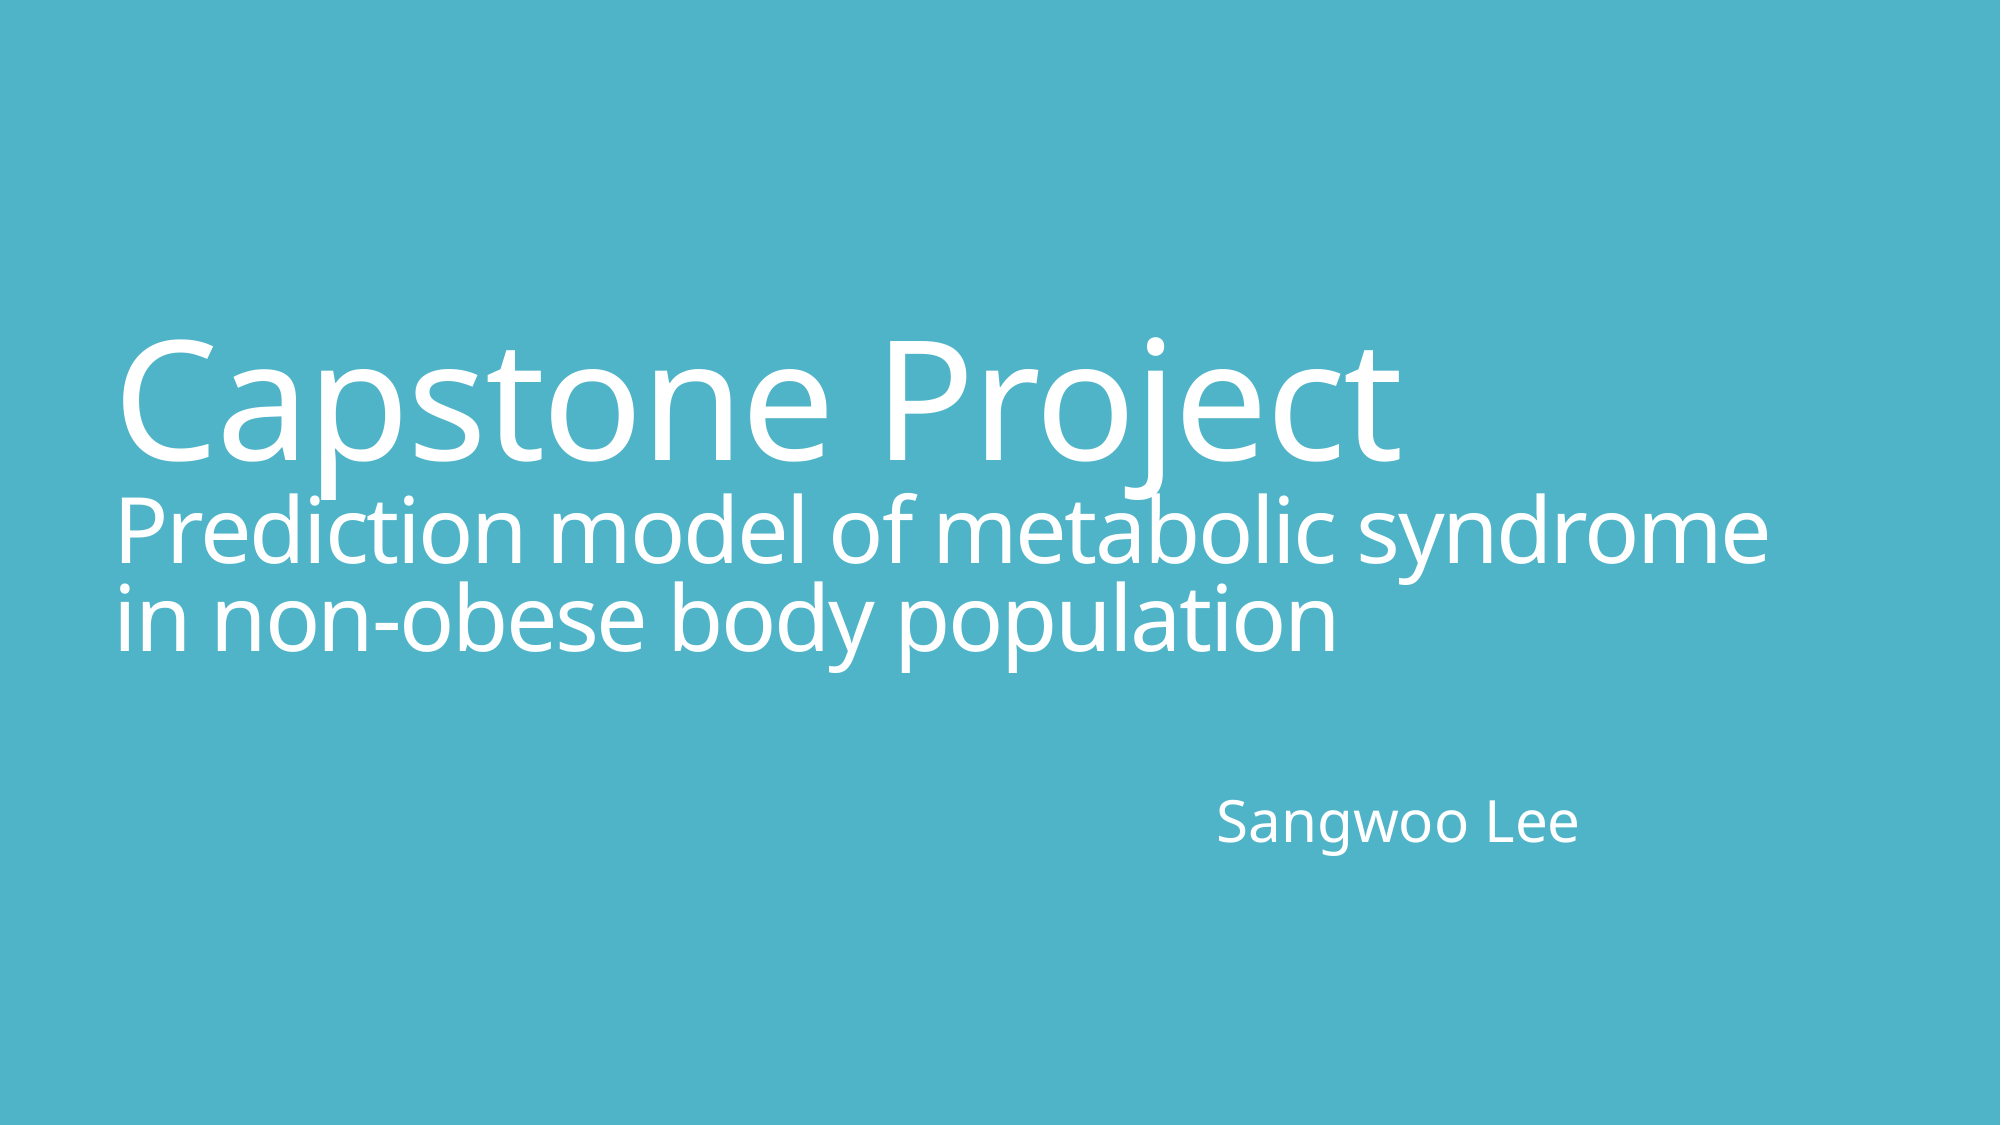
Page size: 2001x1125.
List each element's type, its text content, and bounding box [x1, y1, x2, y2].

subtitle Sangwoo Lee [1201, 787, 2000, 1058]
title Capstone Project Prediction model of metabolic syndrome in non-obese body population [98, 126, 1868, 677]
